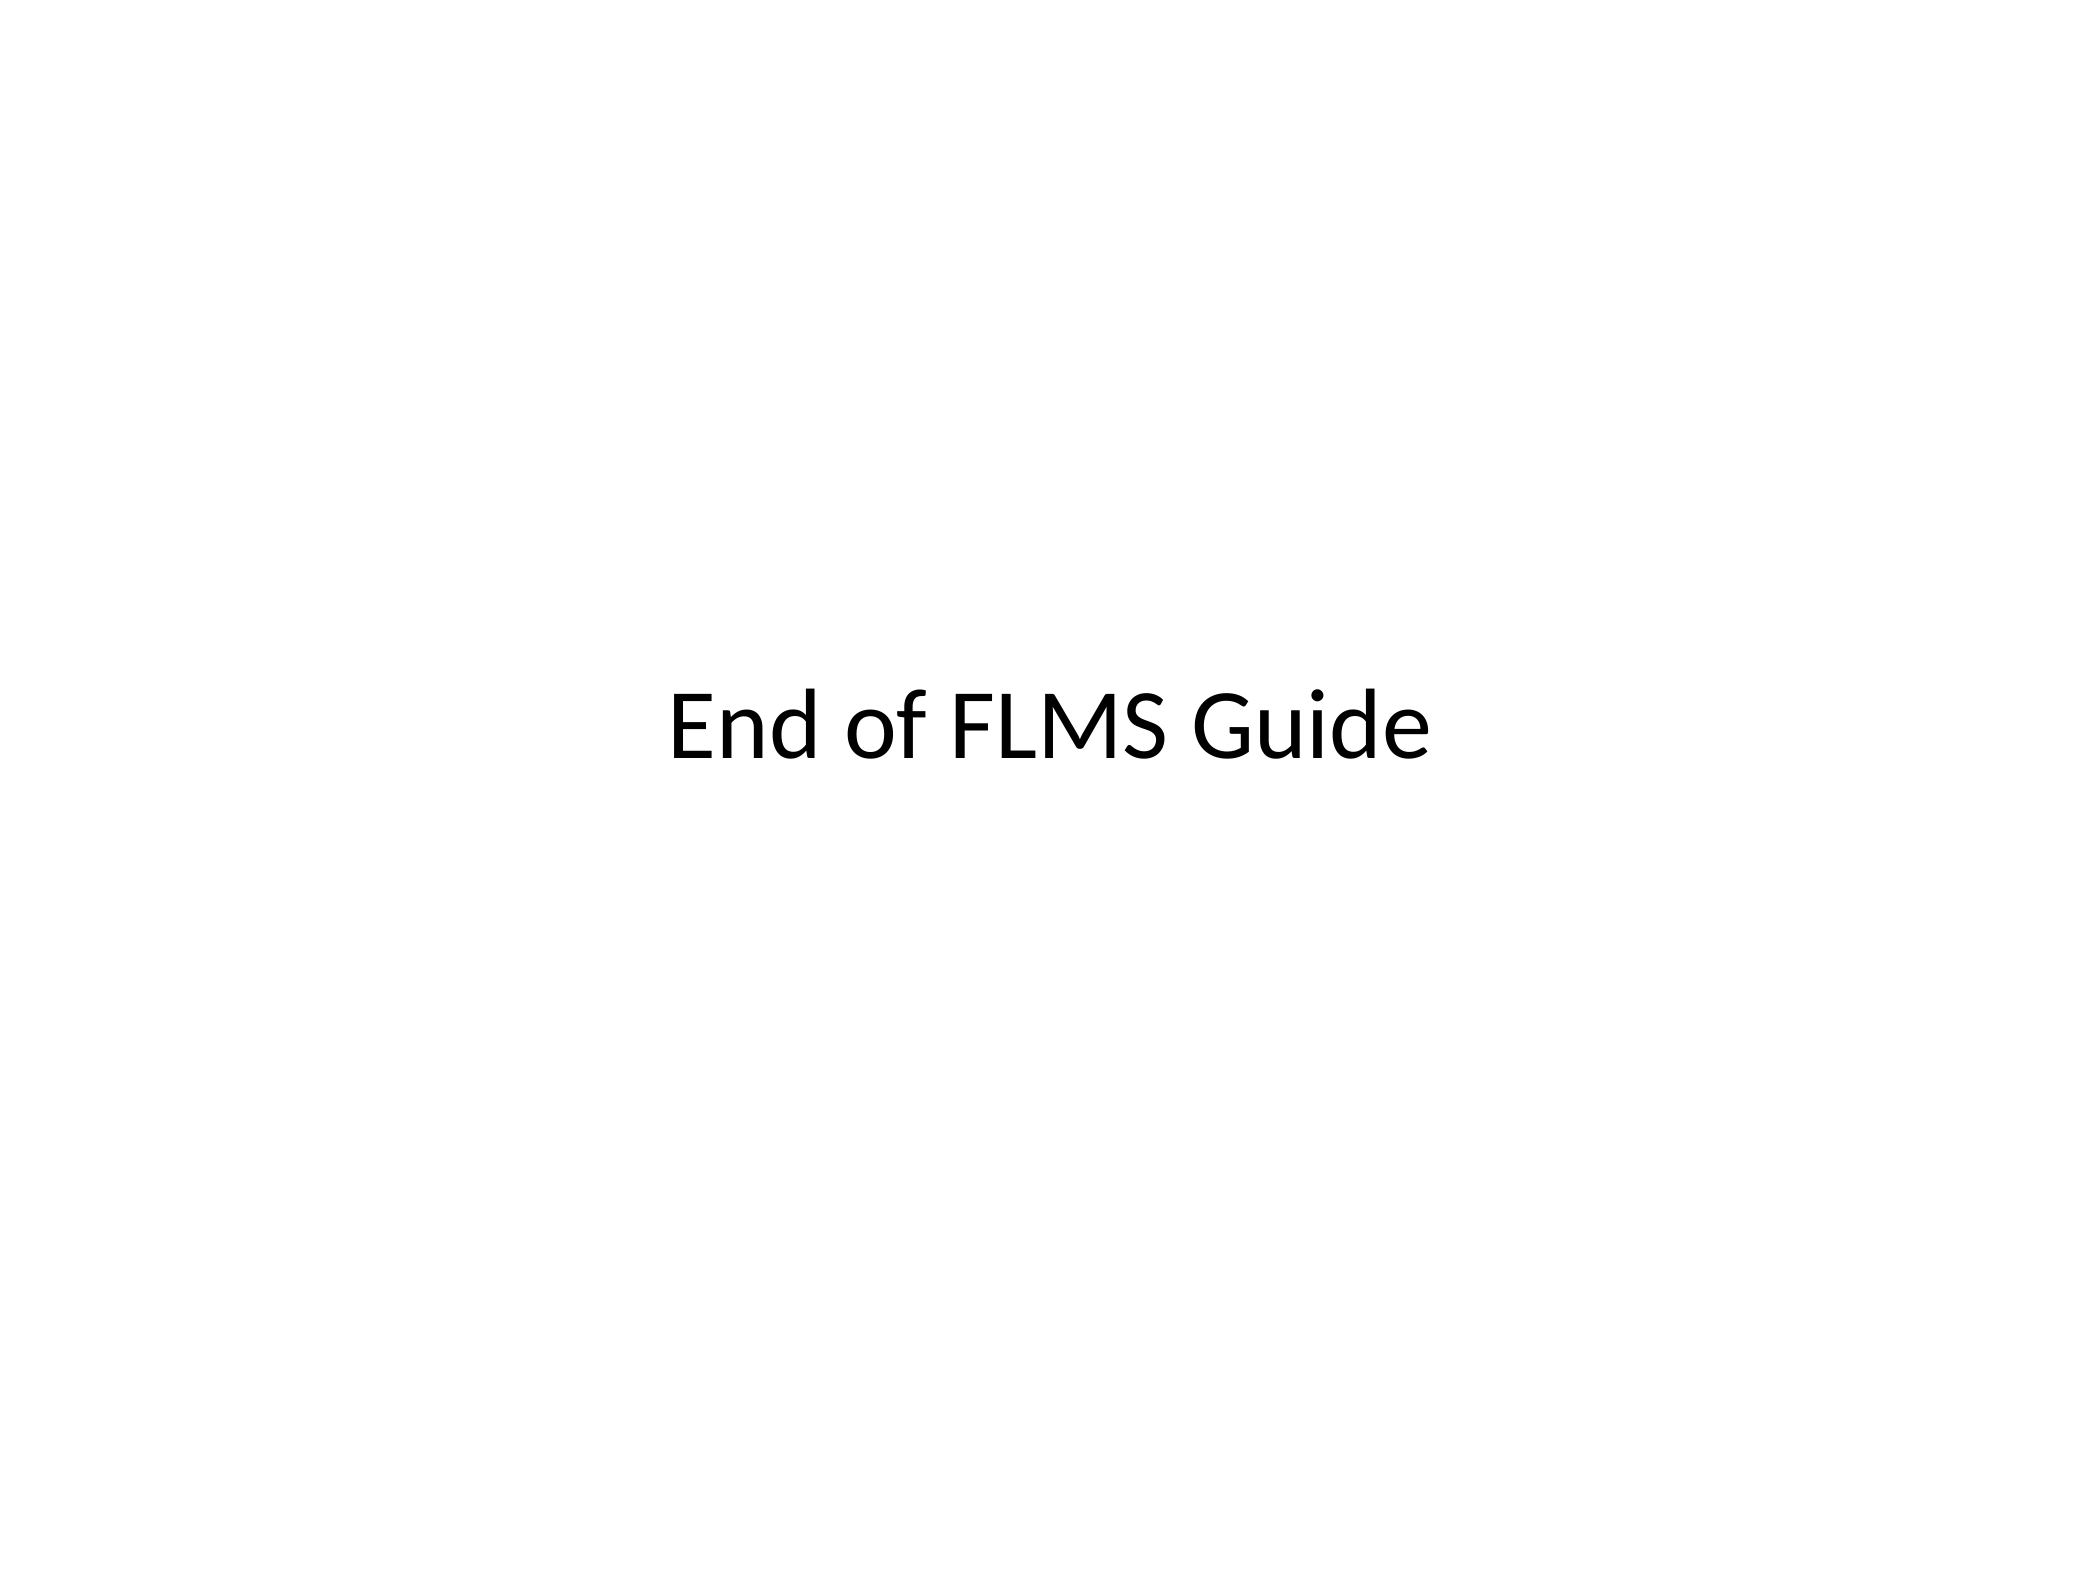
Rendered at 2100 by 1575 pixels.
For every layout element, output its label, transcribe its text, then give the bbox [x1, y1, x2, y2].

text_box End of FLMS Guide [639, 651, 1461, 786]
